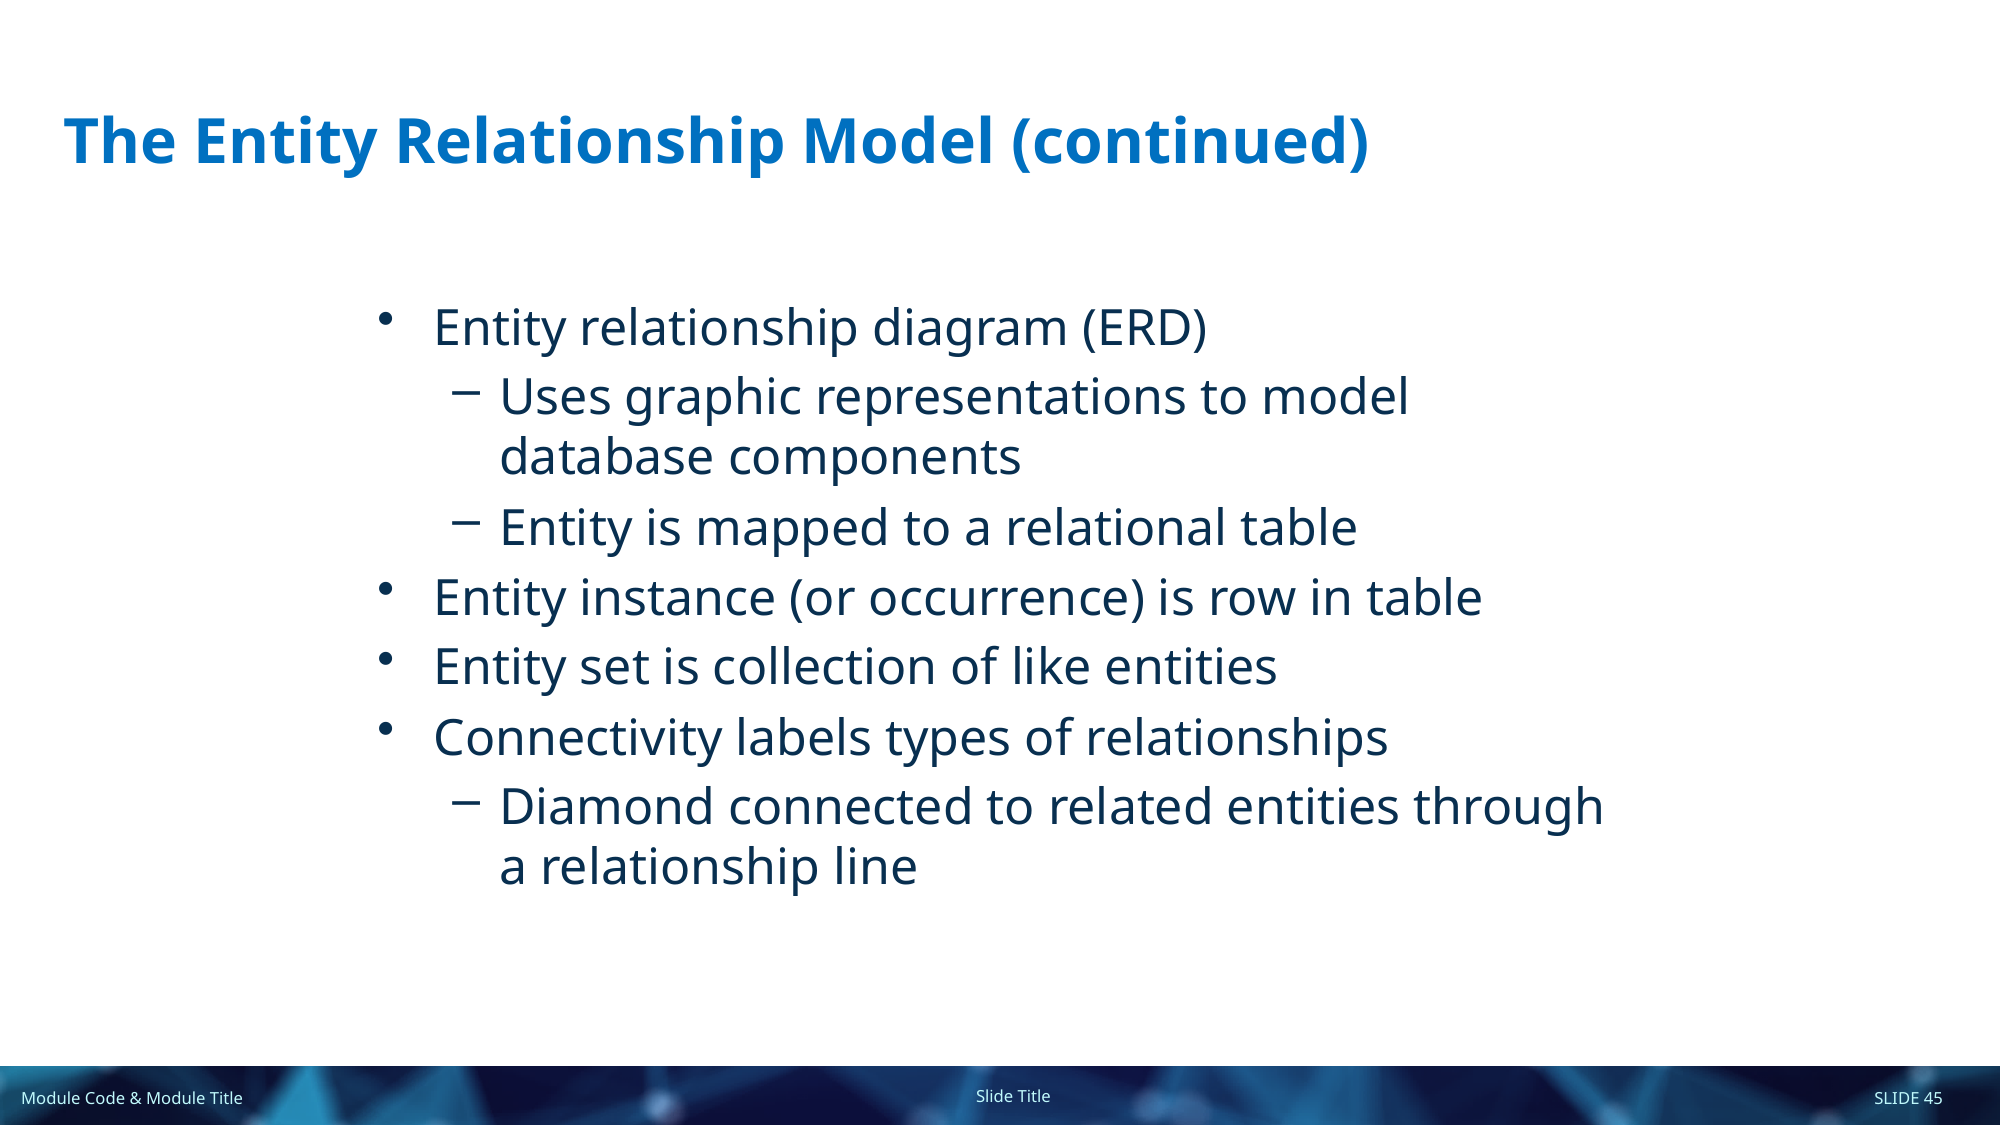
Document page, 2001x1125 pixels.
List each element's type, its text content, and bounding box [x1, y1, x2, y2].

list Entity relationship diagram (ERD) Uses graphic representations to model database components Entity is mapped to a relational table Entity instance (or occurrence) is row in table Entity set is collection of like entities Connectivity labels types of relationships Diamond connected to related entities through a relationship line [362, 287, 1638, 963]
picture [0, 1066, 2000, 1125]
title The Entity Relationship Model (continued) [48, 45, 1764, 233]
